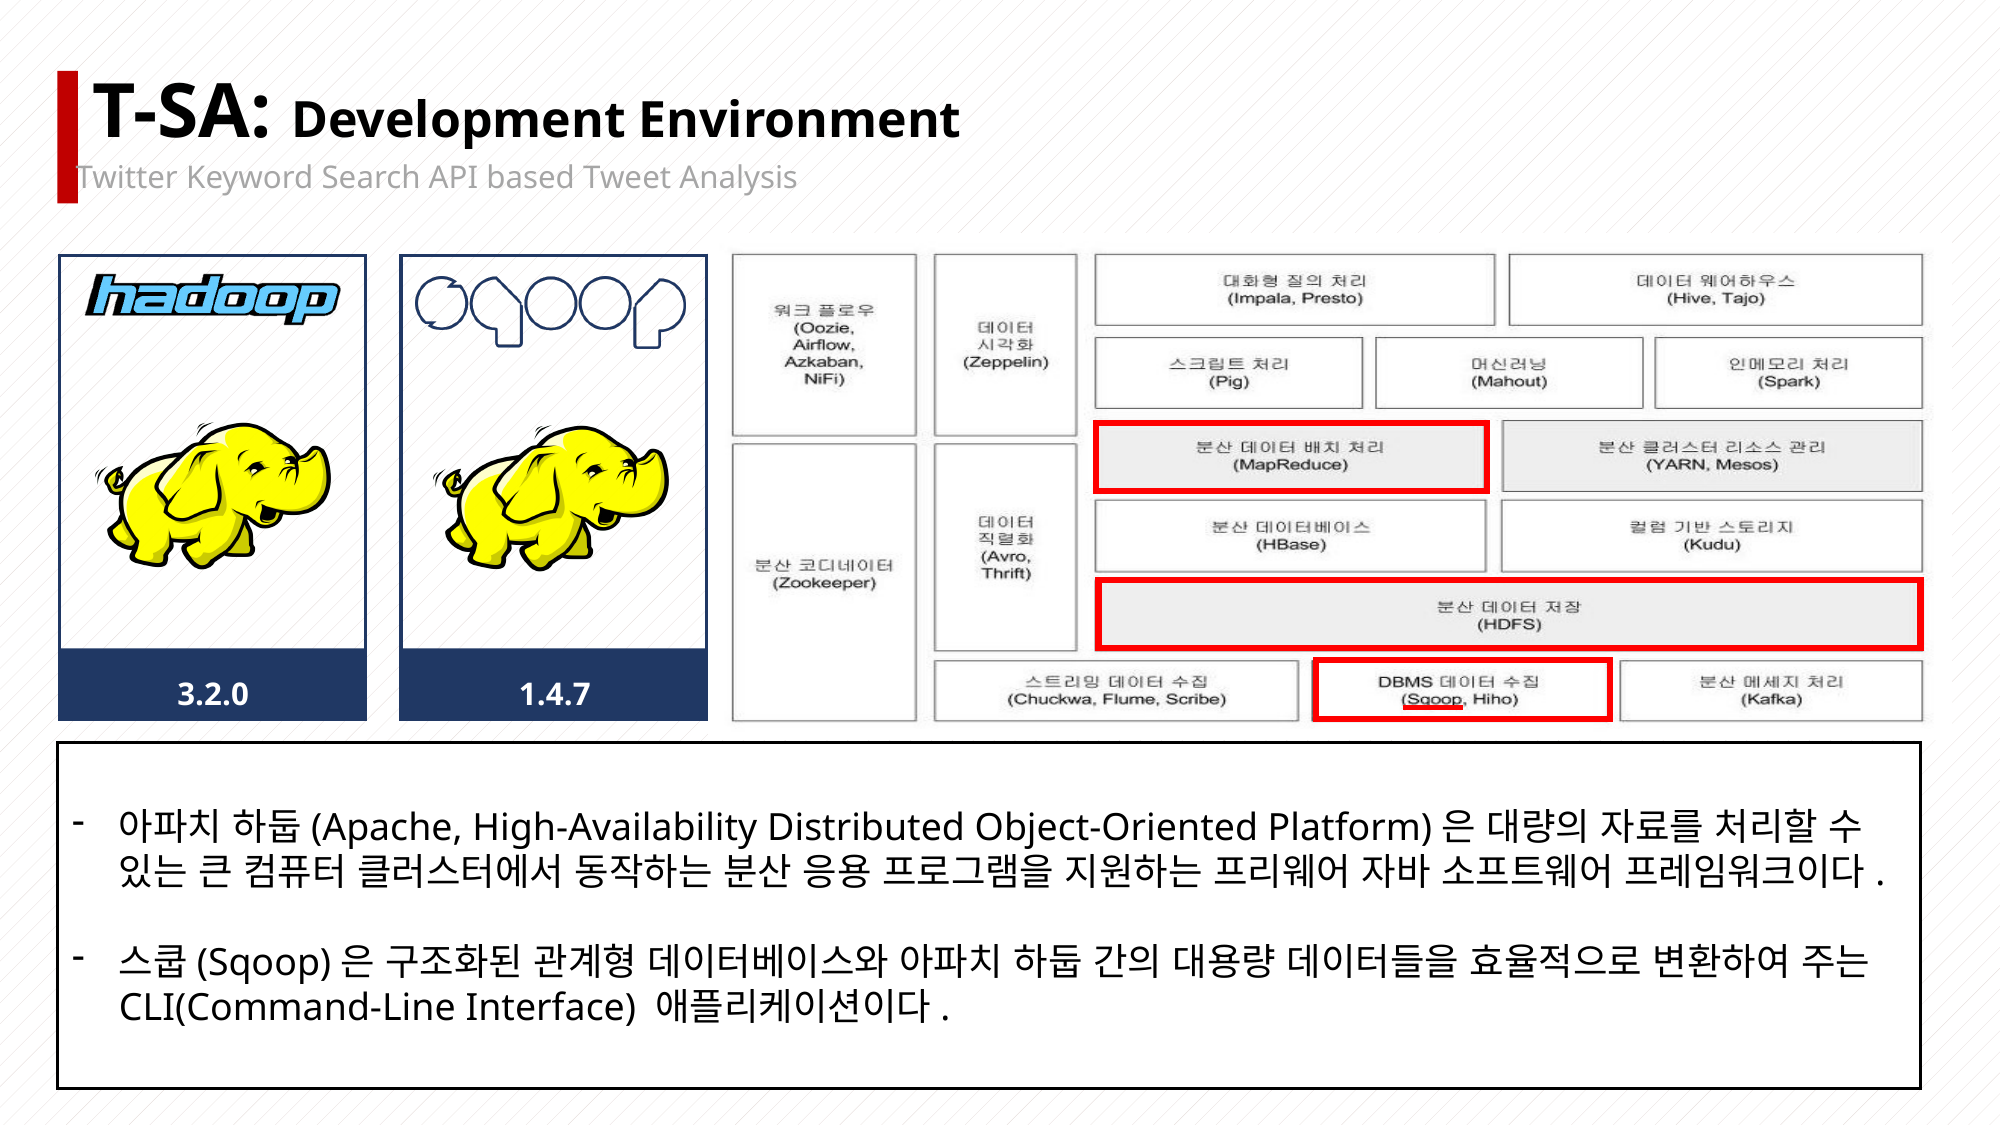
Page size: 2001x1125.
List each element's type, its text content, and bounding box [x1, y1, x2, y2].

text_box Twitter Keyword Search API based Tweet Analysis [60, 150, 814, 203]
text_box 아파치 하둡(Apache, High-Availability Distributed Object-Oriented Platform)은 대량의 자료를 처리할 수 있는 큰 컴퓨터 클러스터에서 동작하는 분산 응용 프로그램을 지원하는 프리웨어 자바 소프트웨어 프레임워크이다. 스쿱(Sqoop)은 구조화된 관계형 데이터베이스와 아파치 하둡 간의 대용량 데이터들을 효율적으로 변환하여 주는 CLI(Command-Line Interface) 애플리케이션이다. [56, 742, 1922, 1089]
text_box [57, 233, 1952, 740]
text_box [56, 70, 79, 204]
text_box T-SA: Development Environment [77, 54, 1231, 160]
